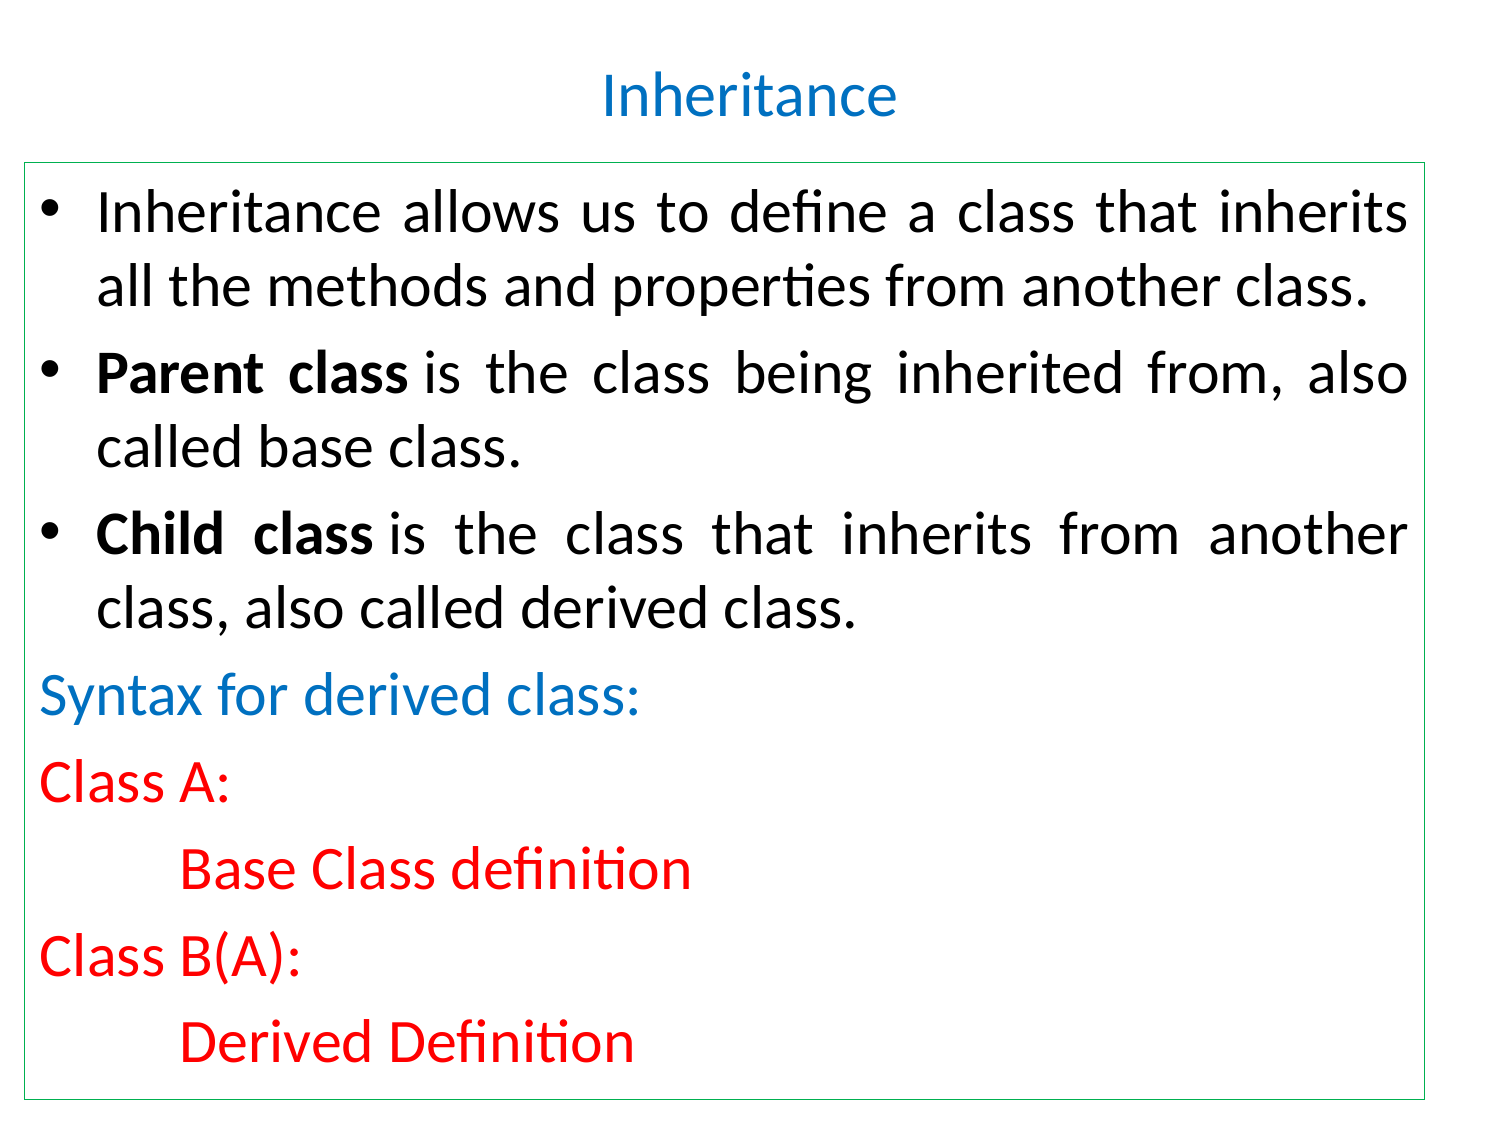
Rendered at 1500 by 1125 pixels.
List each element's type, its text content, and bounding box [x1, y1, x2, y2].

title Inheritance [75, 45, 1425, 138]
list Inheritance allows us to define a class that inherits all the methods and properties from another class. Parent class is the class being inherited from, also called base class. Child class is the class that inherits from another class, also called derived class. Syntax for derived class: Class A: Base Class definition Class B(A): Derived Definition [24, 162, 1425, 1100]
